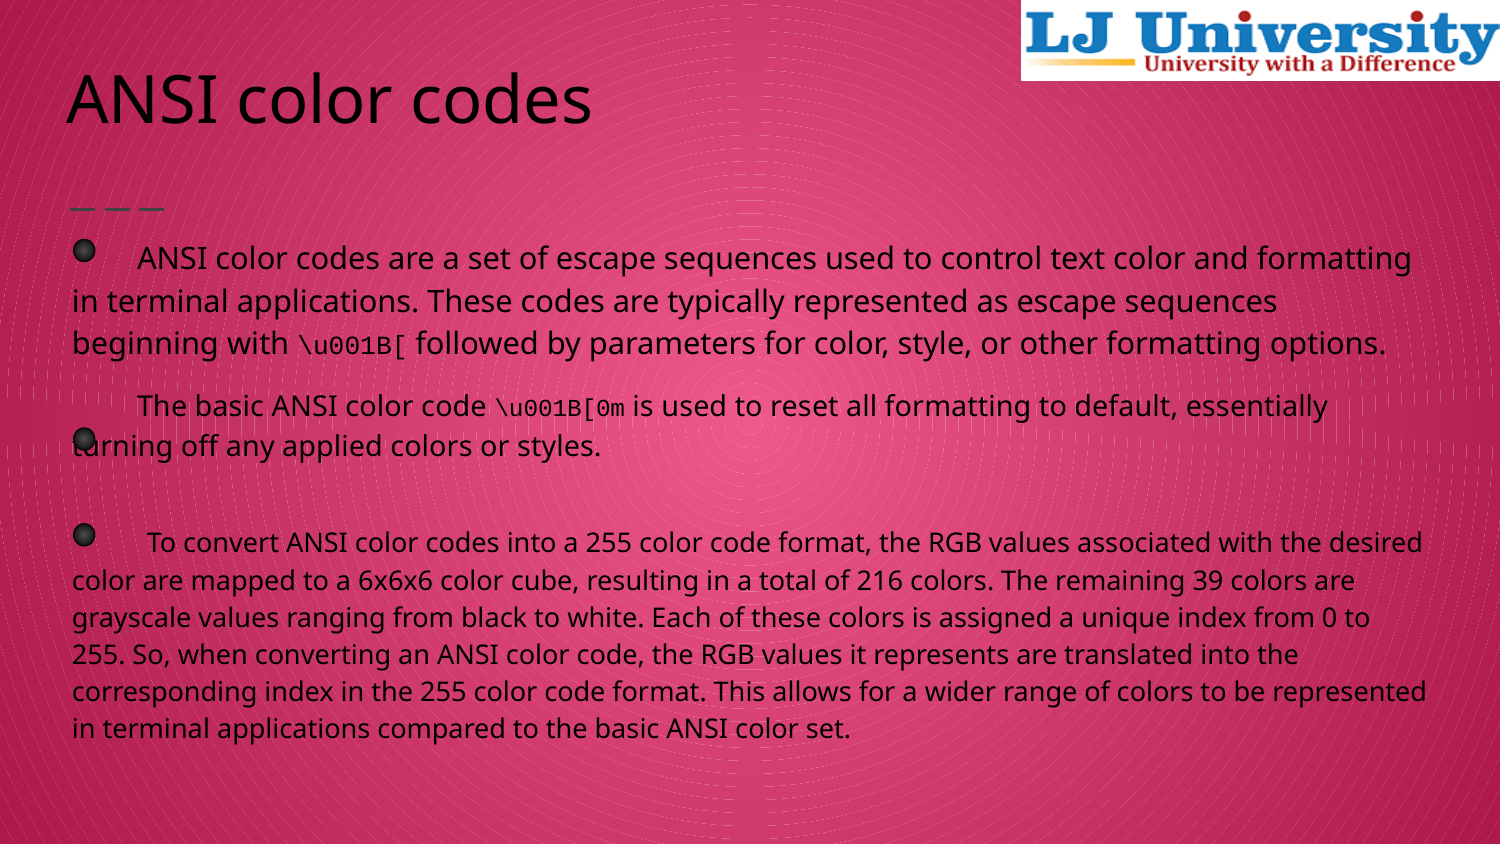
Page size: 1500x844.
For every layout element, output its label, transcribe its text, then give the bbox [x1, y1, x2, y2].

picture [1021, 0, 1500, 80]
list ANSI color codes are a set of escape sequences used to control text color and formatting in terminal applications. These codes are typically represented as escape sequences beginning with \u001B[ followed by parameters for color, style, or other formatting options. The basic ANSI color code \u001B[0m is used to reset all formatting to default, essentially turning off any applied colors or styles. [56, 218, 1444, 506]
list To convert ANSI color codes into a 255 color code format, the RGB values associated with the desired color are mapped to a 6x6x6 color cube, resulting in a total of 216 colors. The remaining 39 colors are grayscale values ranging from black to white. Each of these colors is assigned a unique index from 0 to 255. So, when converting an ANSI color code, the RGB values it represents are translated into the corresponding index in the 255 color code format. This allows for a wider range of colors to be represented in terminal applications compared to the basic ANSI color set. [56, 506, 1444, 800]
text_box [73, 428, 95, 451]
text_box [73, 239, 95, 262]
title ANSI color codes [51, 61, 1449, 182]
text_box [73, 523, 95, 546]
